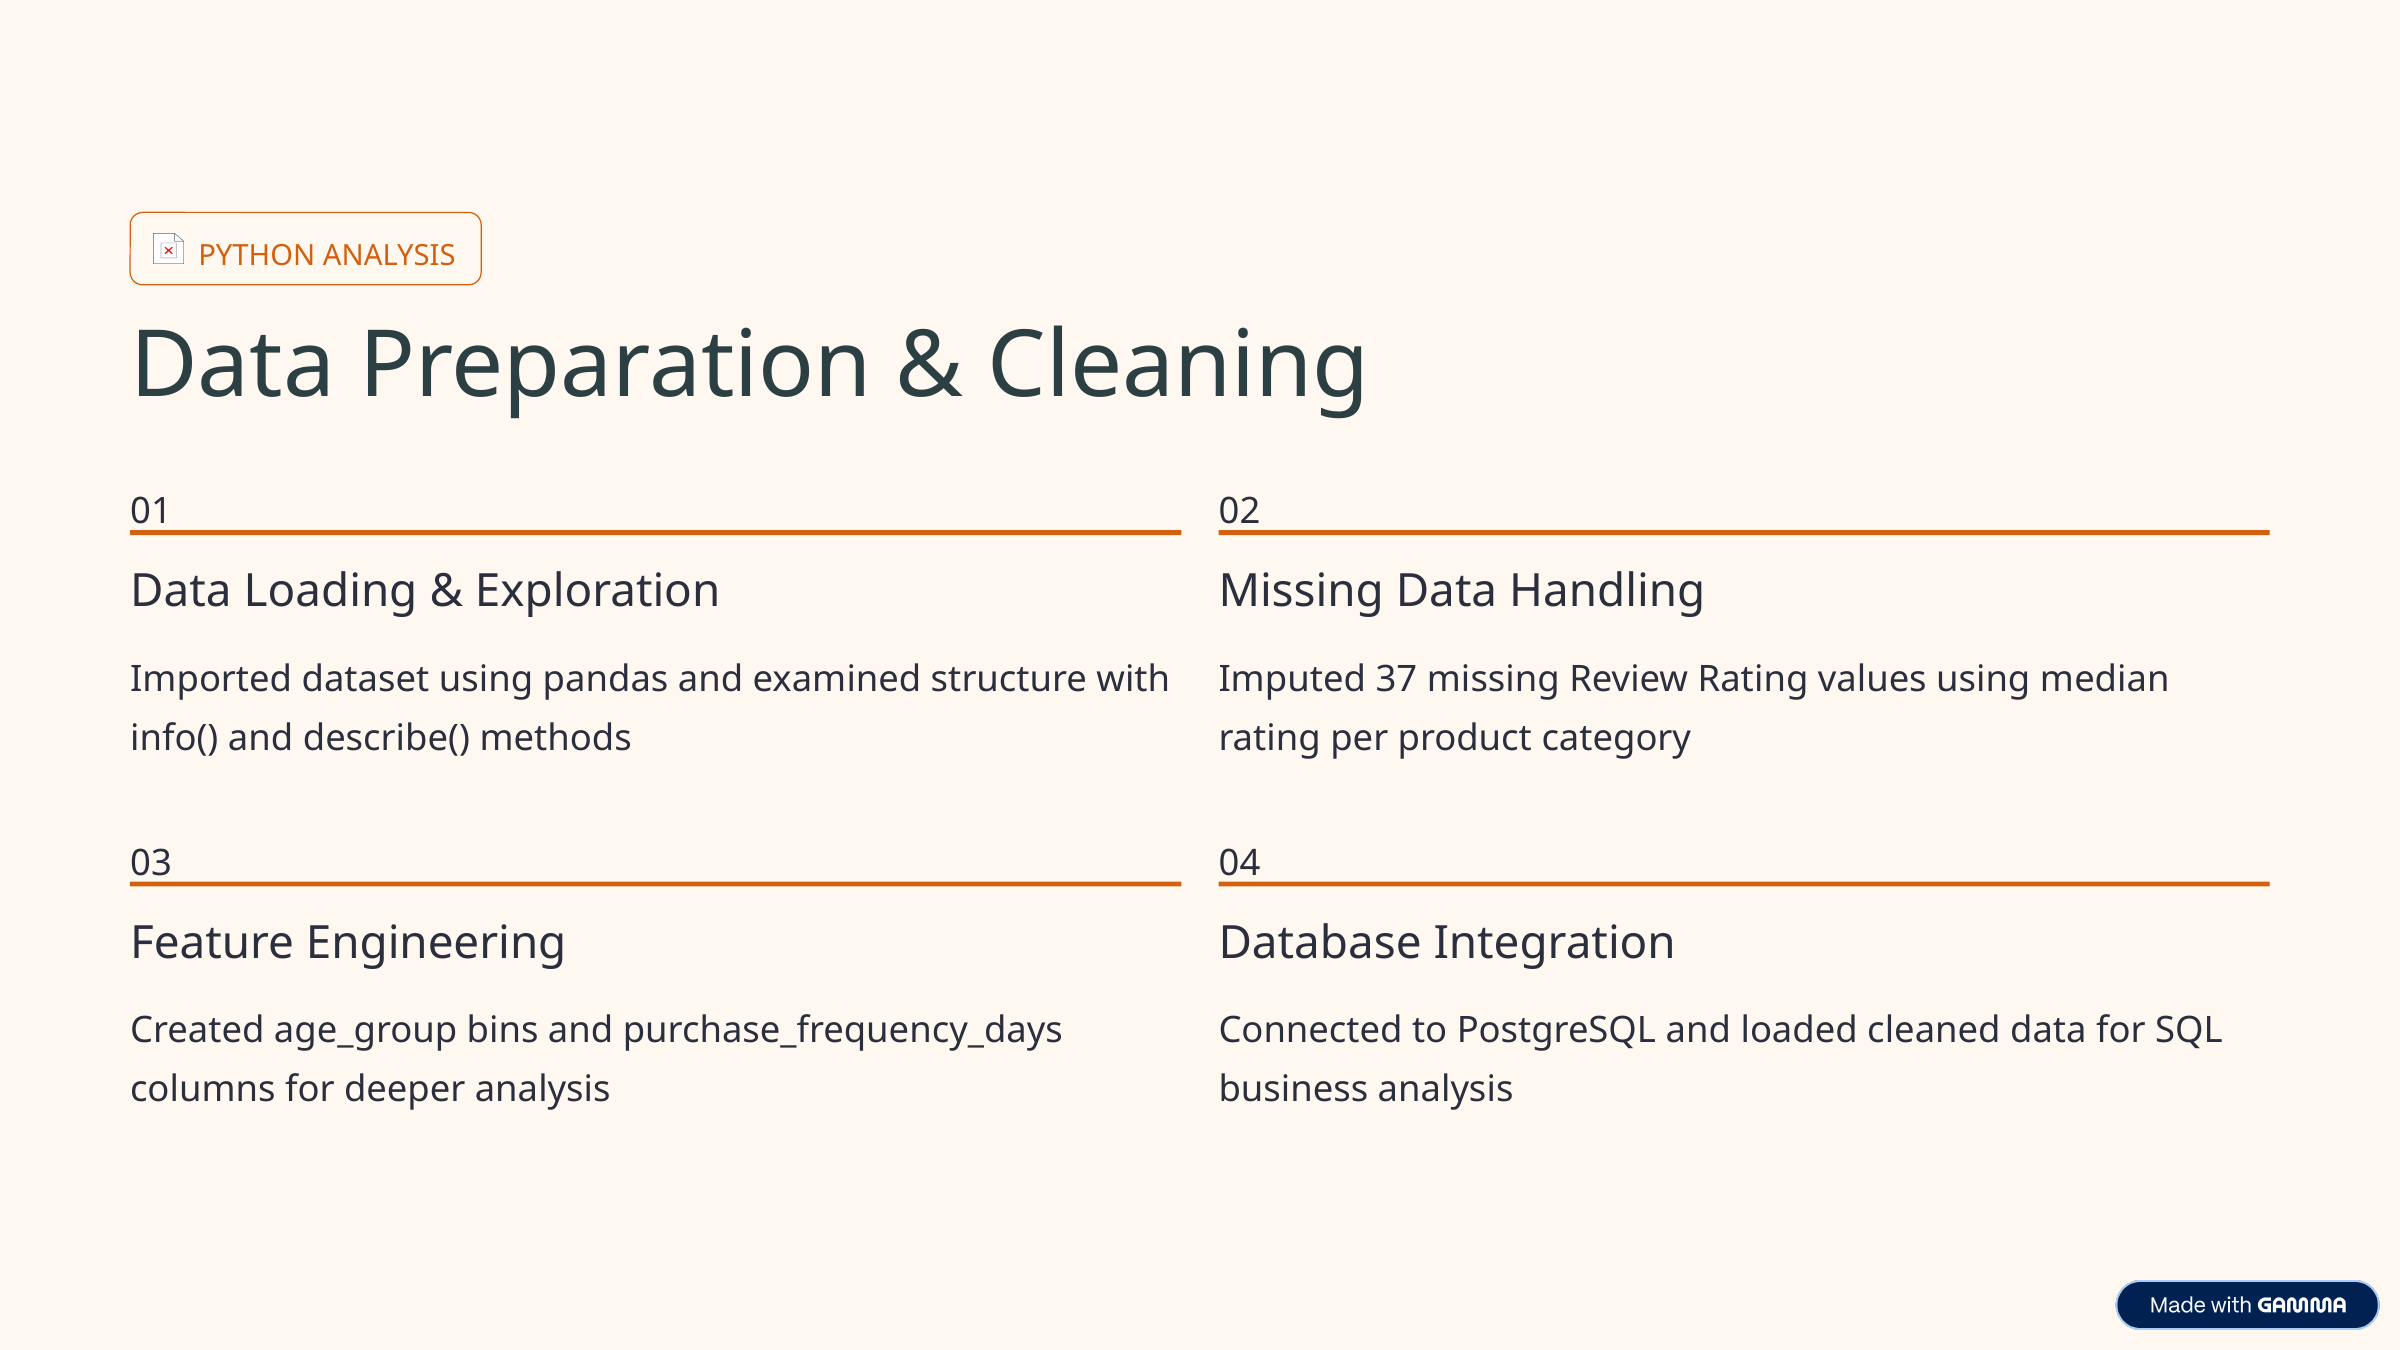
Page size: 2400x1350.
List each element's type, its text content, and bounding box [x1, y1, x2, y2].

text_box Data Loading & Exploration [130, 558, 719, 617]
text_box [1218, 530, 2270, 536]
text_box Data Preparation & Cleaning [130, 299, 1354, 416]
text_box Imported dataset using pandas and examined structure with info() and describe() methods [130, 639, 1182, 759]
text_box Feature Engineering [130, 910, 596, 969]
text_box Imputed 37 missing Review Rating values using median rating per product category [1218, 639, 2270, 759]
text_box Connected to PostgreSQL and loaded cleaned data for SQL business analysis [1218, 990, 2270, 1110]
picture [2106, 1271, 2389, 1339]
text_box PYTHON ANALYSIS [198, 224, 458, 273]
text_box [130, 881, 1182, 887]
text_box Missing Data Handling [1218, 558, 1710, 617]
text_box Created age_group bins and purchase_frequency_days columns for deeper analysis [130, 990, 1182, 1110]
text_box 01 [130, 471, 168, 519]
text_box 02 [1218, 471, 1256, 519]
text_box 03 [130, 823, 168, 870]
text_box Database Integration [1218, 910, 1684, 969]
text_box 04 [1218, 823, 1256, 870]
picture [153, 233, 184, 264]
text_box [130, 530, 1182, 536]
text_box [1218, 881, 2270, 887]
text_box [130, 212, 482, 285]
